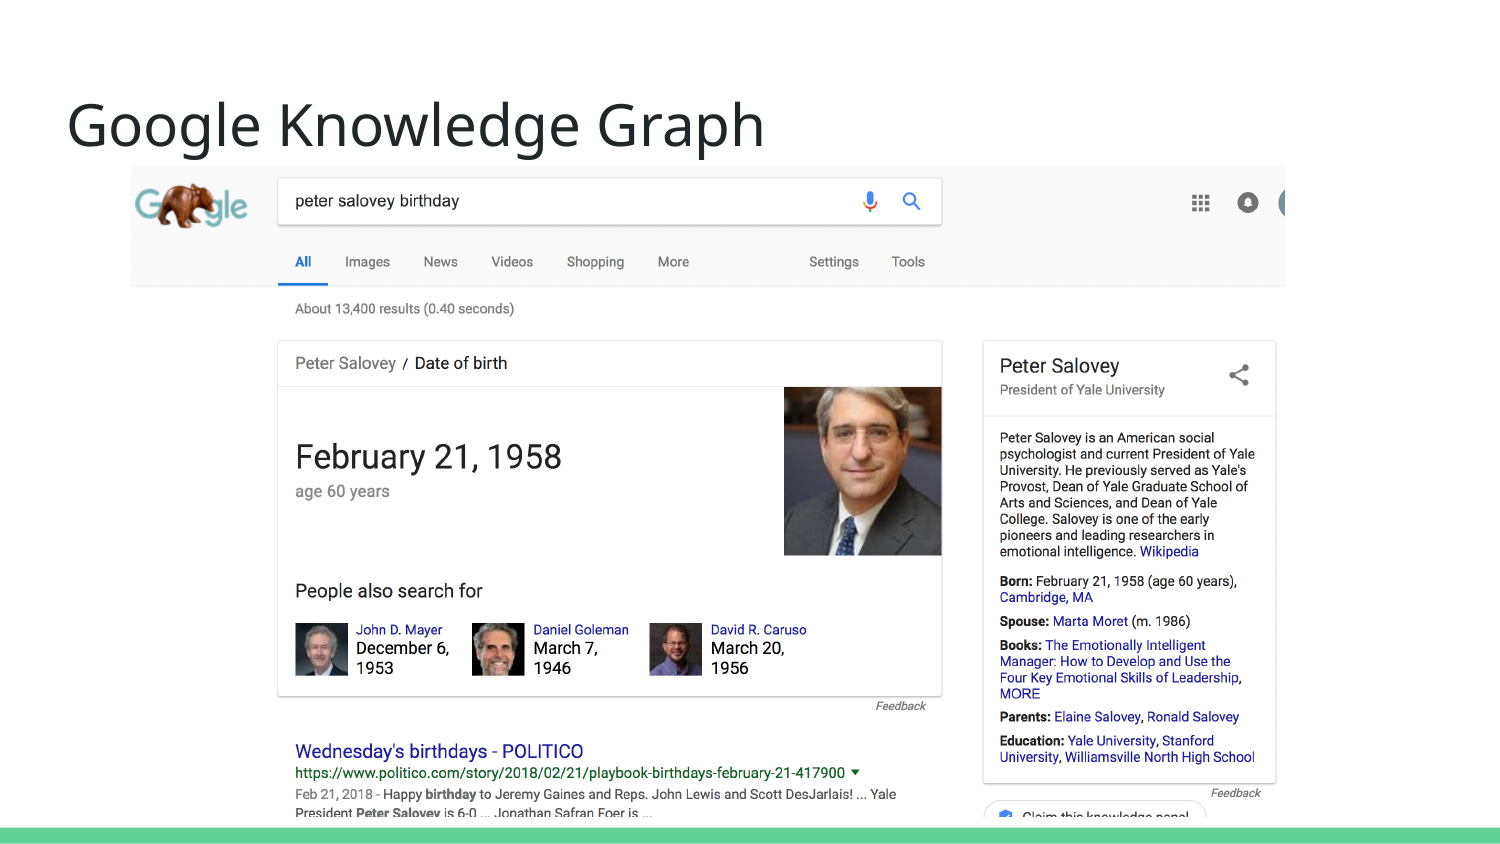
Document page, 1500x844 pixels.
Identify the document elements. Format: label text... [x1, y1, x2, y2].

title Google Knowledge Graph [51, 72, 1449, 167]
picture [131, 166, 1285, 817]
